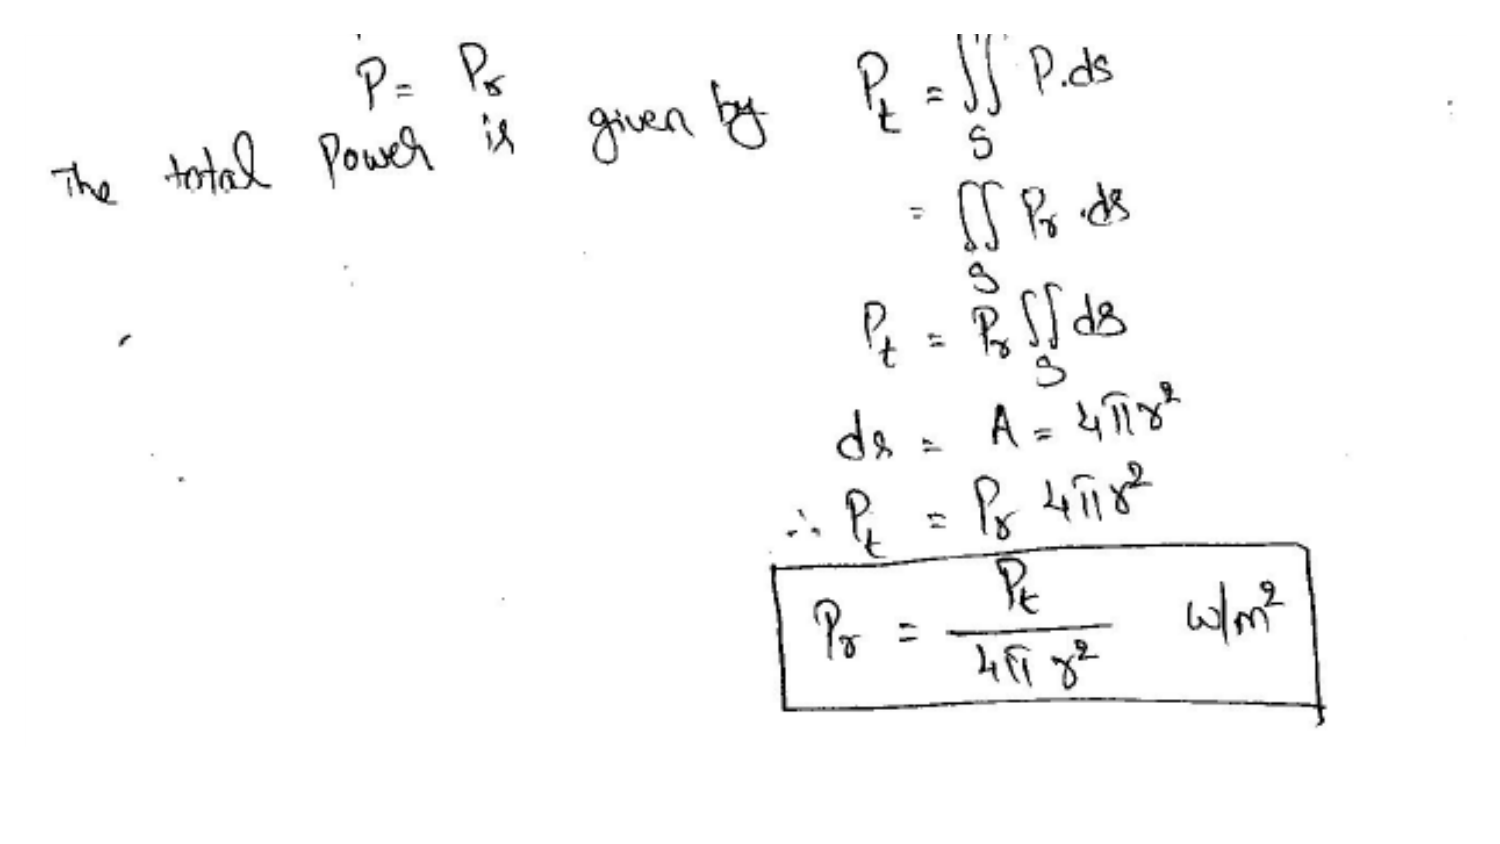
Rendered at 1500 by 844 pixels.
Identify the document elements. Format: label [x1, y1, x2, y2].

picture [24, 34, 1467, 748]
